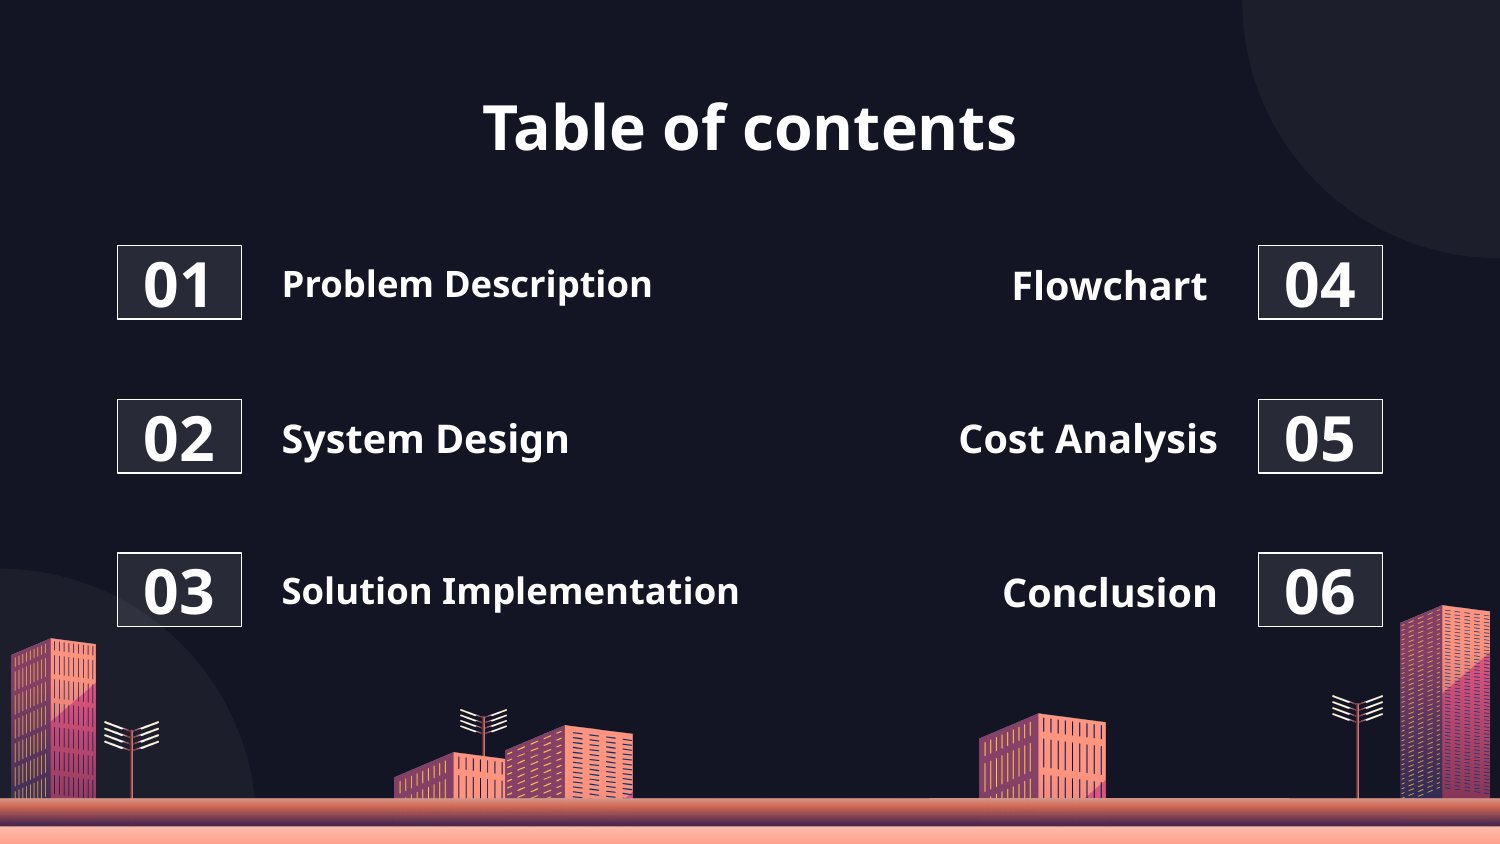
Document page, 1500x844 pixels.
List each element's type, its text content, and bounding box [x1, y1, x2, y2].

title 01 [117, 245, 242, 320]
subtitle Flowchart [789, 245, 1234, 320]
title 02 [117, 399, 242, 474]
subtitle Conclusion [789, 553, 1234, 627]
title 05 [1258, 399, 1383, 474]
title 03 [117, 552, 242, 627]
subtitle Cost Analysis [789, 399, 1234, 473]
title 06 [1258, 552, 1383, 627]
picture [0, 605, 1500, 844]
title Table of contents [118, 72, 1382, 167]
title 04 [1258, 245, 1383, 320]
subtitle Problem Description [266, 245, 727, 320]
subtitle Solution Implementation [266, 553, 777, 627]
subtitle System Design [266, 399, 711, 473]
